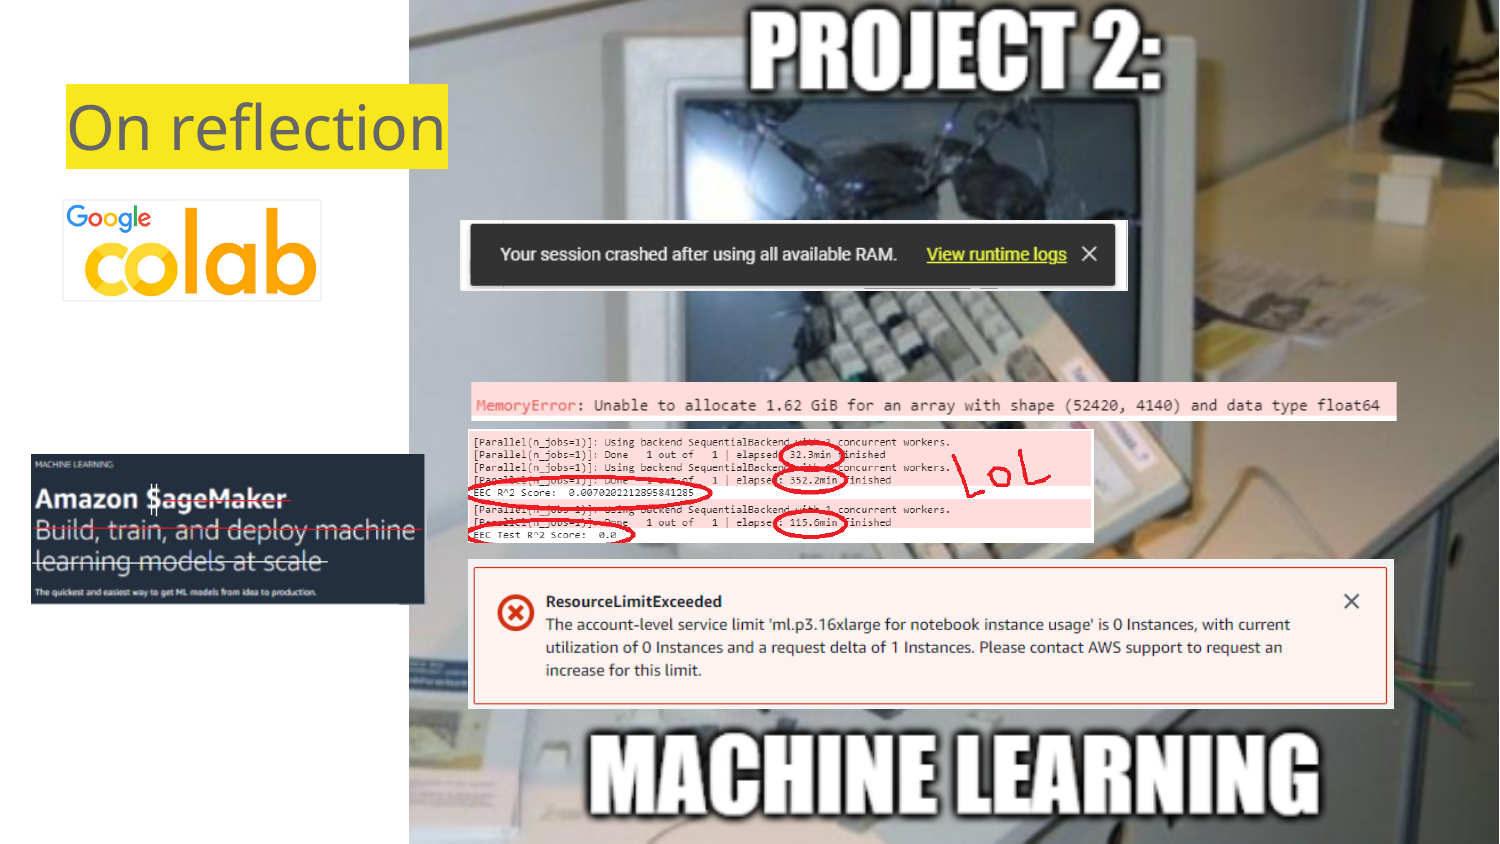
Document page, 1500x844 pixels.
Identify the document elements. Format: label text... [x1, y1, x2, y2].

title On reflection [51, 72, 403, 167]
picture [31, 0, 1499, 844]
picture [63, 200, 321, 301]
